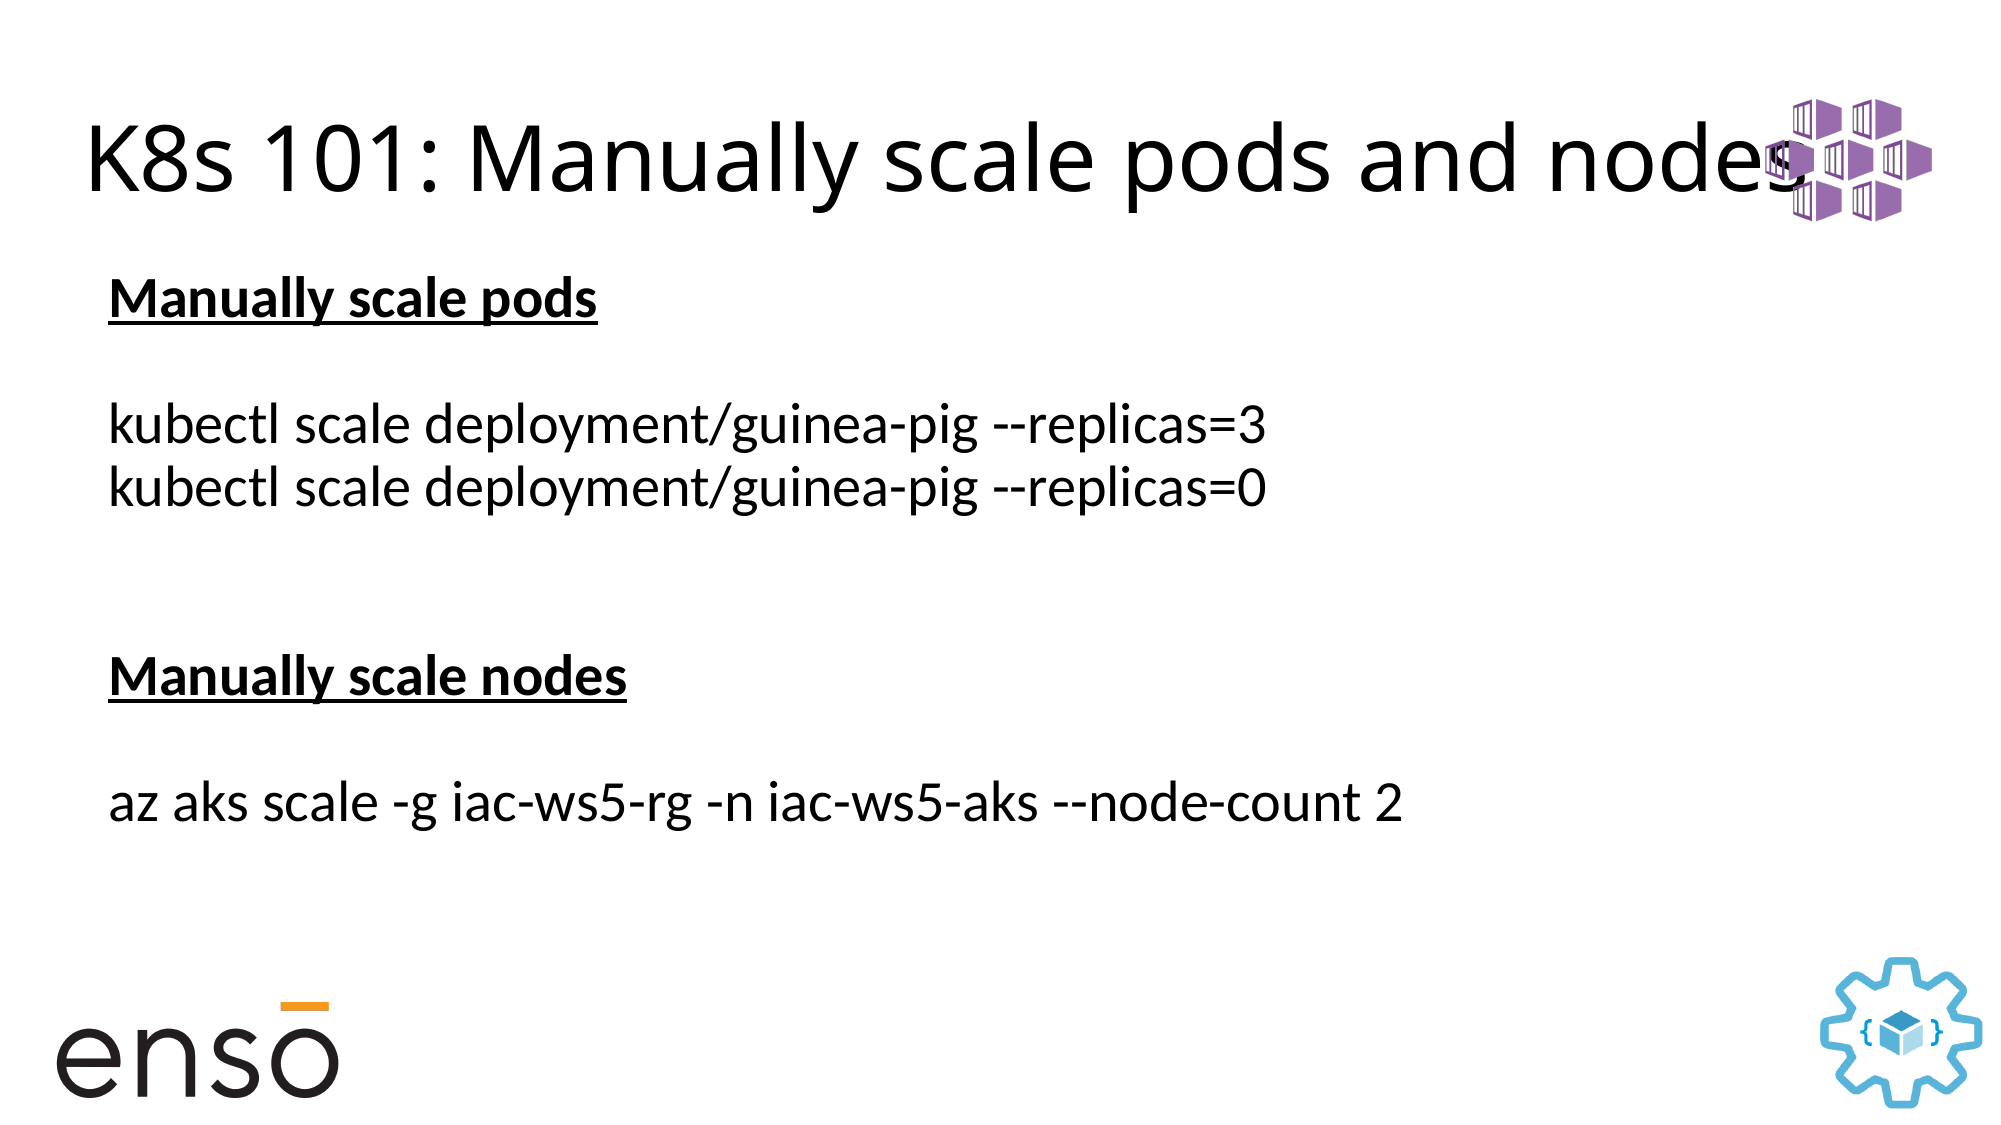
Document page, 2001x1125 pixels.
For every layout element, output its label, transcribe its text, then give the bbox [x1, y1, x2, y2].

picture [1802, 940, 2000, 1125]
picture [56, 1002, 339, 1098]
picture [1765, 76, 1932, 243]
title K8s 101: Manually scale pods and nodes [68, 97, 1765, 223]
list Manually scale pods kubectl scale deployment/guinea-pig --replicas=3 kubectl scale deployment/guinea-pig --replicas=0 Manually scale nodes az aks scale -g iac-ws5-rg -n iac-ws5-aks --node-count 2 [68, 252, 1932, 1000]
